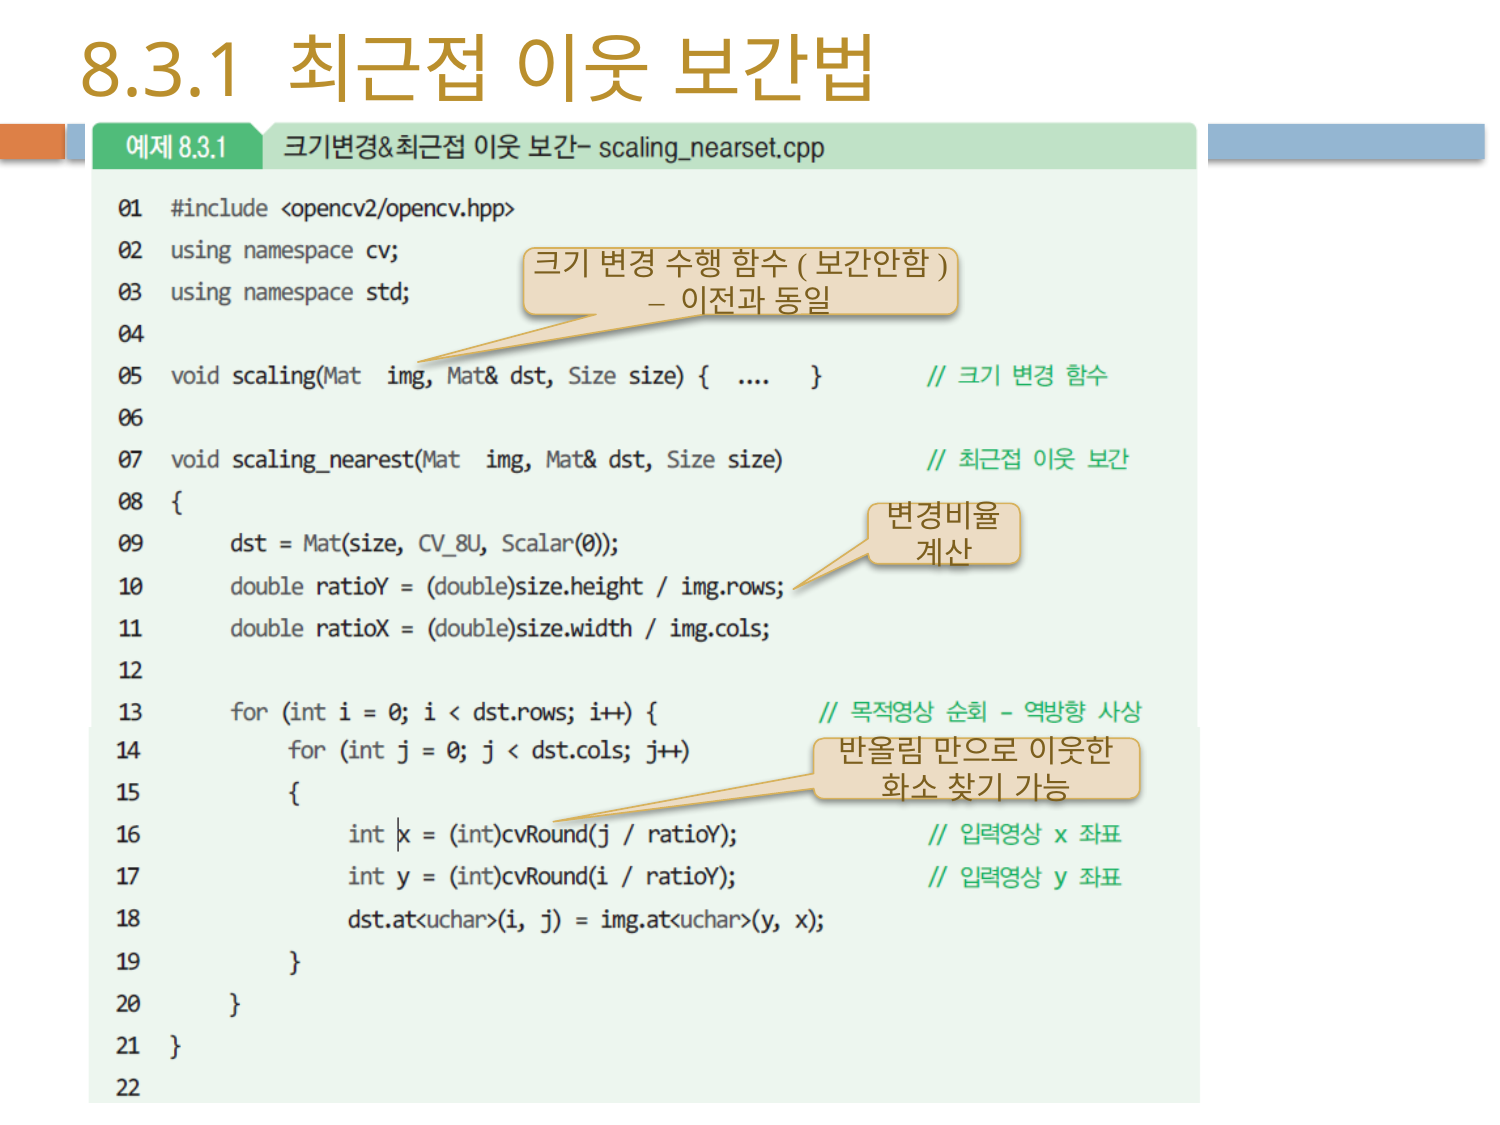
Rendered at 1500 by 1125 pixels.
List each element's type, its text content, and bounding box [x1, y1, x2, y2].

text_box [84, 113, 1208, 1103]
title 8.3.1 최근접 이웃 보간법 [64, 7, 1471, 126]
